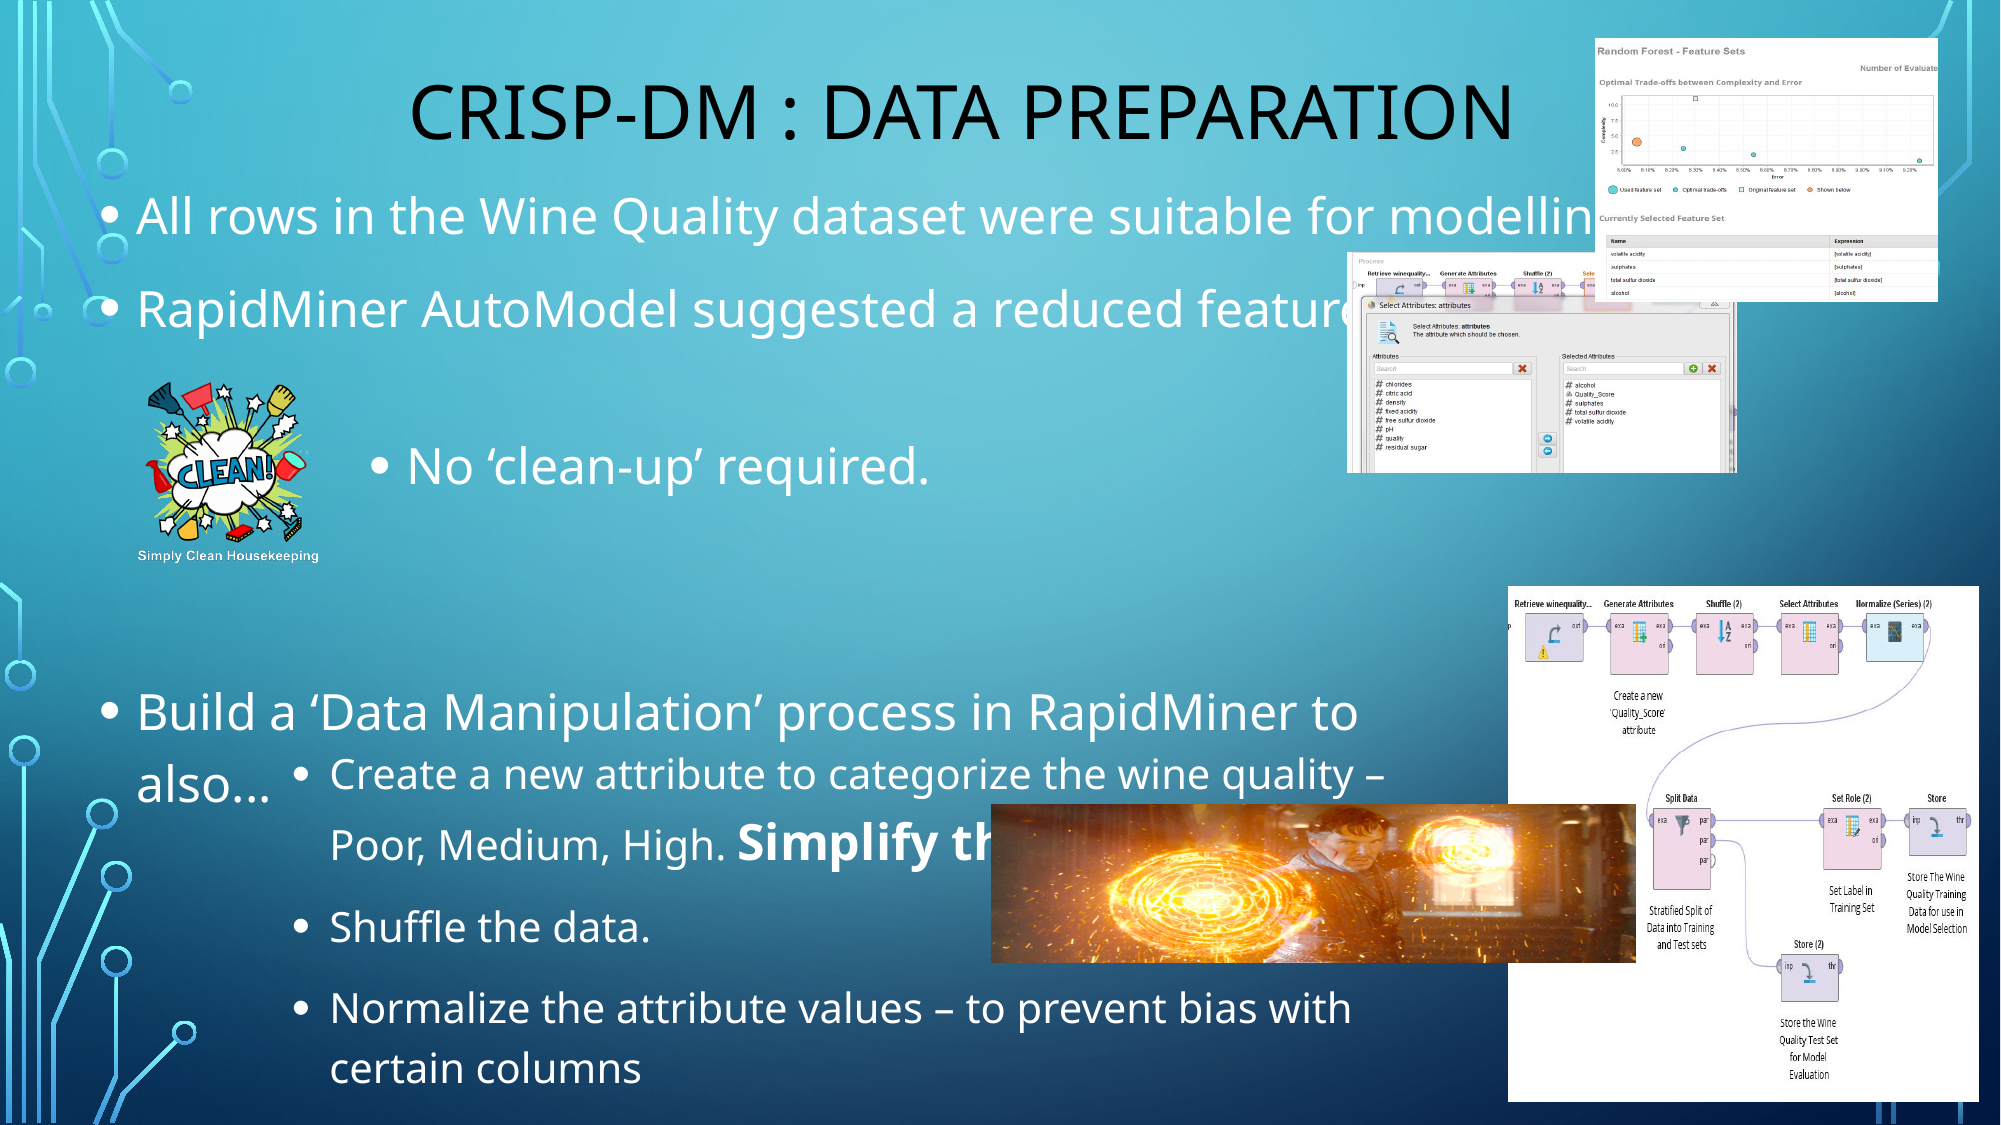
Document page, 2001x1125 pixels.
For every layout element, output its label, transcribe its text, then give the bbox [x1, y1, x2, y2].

text_box CRISP-DM : Data Preparation [228, 38, 1595, 164]
text_box All rows in the Wine Quality dataset were suitable for modelling. RapidMiner AutoModel suggested a reduced feature set. [83, 164, 1595, 403]
text_box No ‘clean-up’ required. [353, 415, 1049, 530]
picture [991, 586, 1979, 1102]
text_box Build a ‘Data Manipulation’ process in RapidMiner to also... [83, 660, 1377, 746]
text_box Create a new attribute to categorize the wine quality – Poor, Medium, High. Simplify the Classification. Shuffle the data. Normalize the attribute values – to prevent bias with certain columns Store the transformed Training and Test data [276, 730, 1509, 1106]
picture [137, 382, 318, 563]
picture [1346, 37, 1938, 473]
